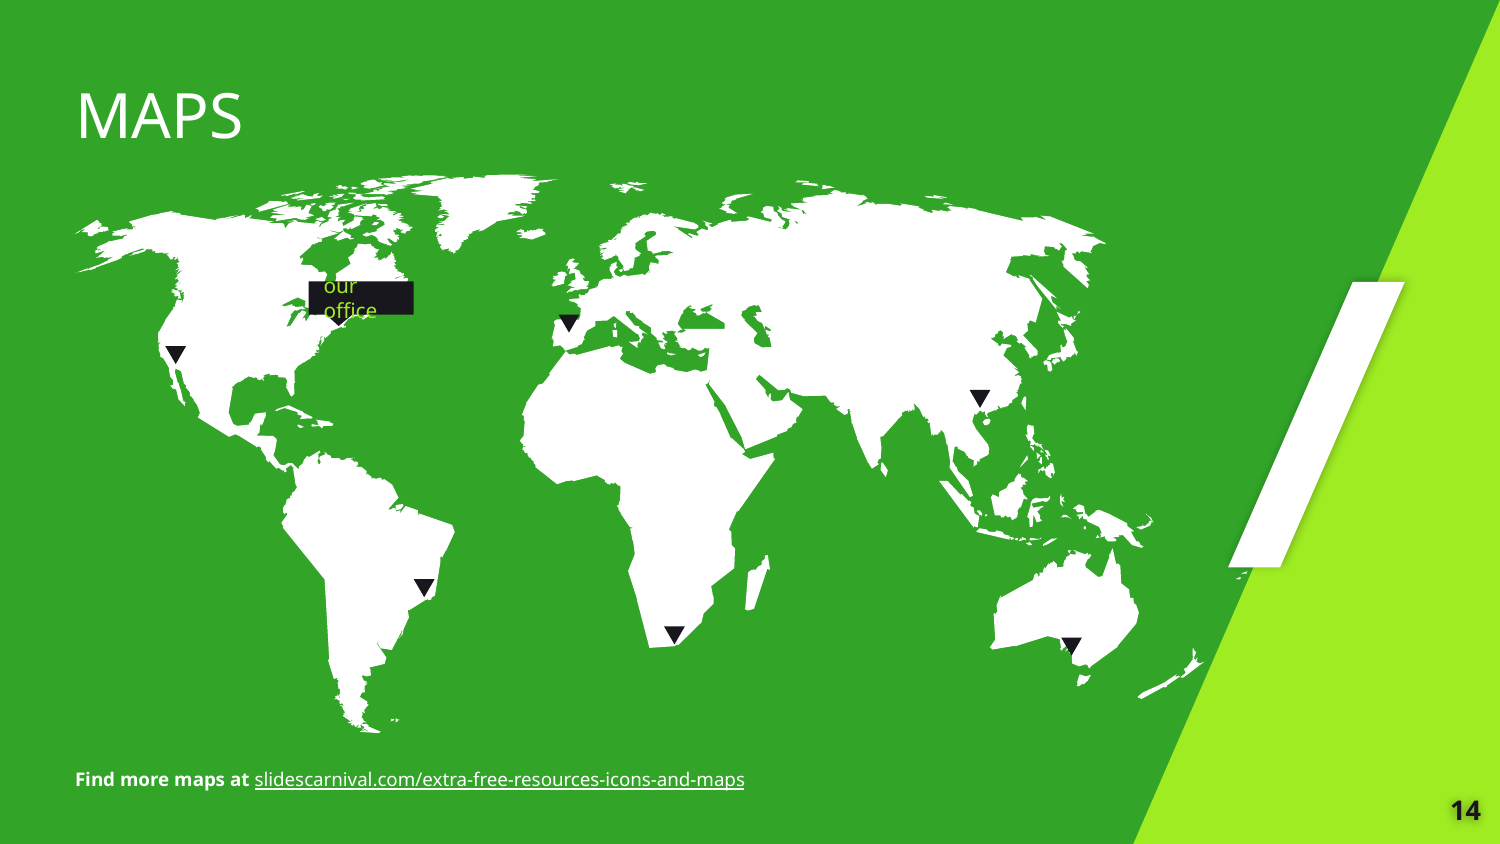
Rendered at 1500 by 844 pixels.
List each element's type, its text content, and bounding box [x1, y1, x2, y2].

title MAPS [75, 33, 952, 152]
text_box [74, 219, 110, 237]
text_box [558, 314, 580, 333]
slide_number ‹#› [1391, 779, 1482, 844]
text_box [609, 182, 648, 194]
text_box [347, 174, 559, 254]
text_box [1072, 504, 1144, 548]
text_box [1137, 648, 1205, 700]
text_box [413, 579, 435, 598]
text_box [281, 190, 323, 201]
text_box [1136, 513, 1154, 530]
text_box [1076, 674, 1091, 687]
text_box [969, 389, 991, 408]
text_box [165, 346, 187, 365]
text_box [821, 184, 835, 190]
text_box our office [308, 281, 414, 326]
text_box [335, 184, 349, 190]
text_box [1061, 637, 1083, 656]
text_box [664, 626, 685, 645]
text_box [328, 193, 350, 201]
text_box [75, 200, 455, 734]
text_box [519, 189, 1106, 648]
text_box [989, 548, 1139, 669]
text_box [795, 180, 820, 187]
list Find more maps at slidescarnival.com/extra-free-resources-icons-and-maps [75, 767, 1342, 819]
